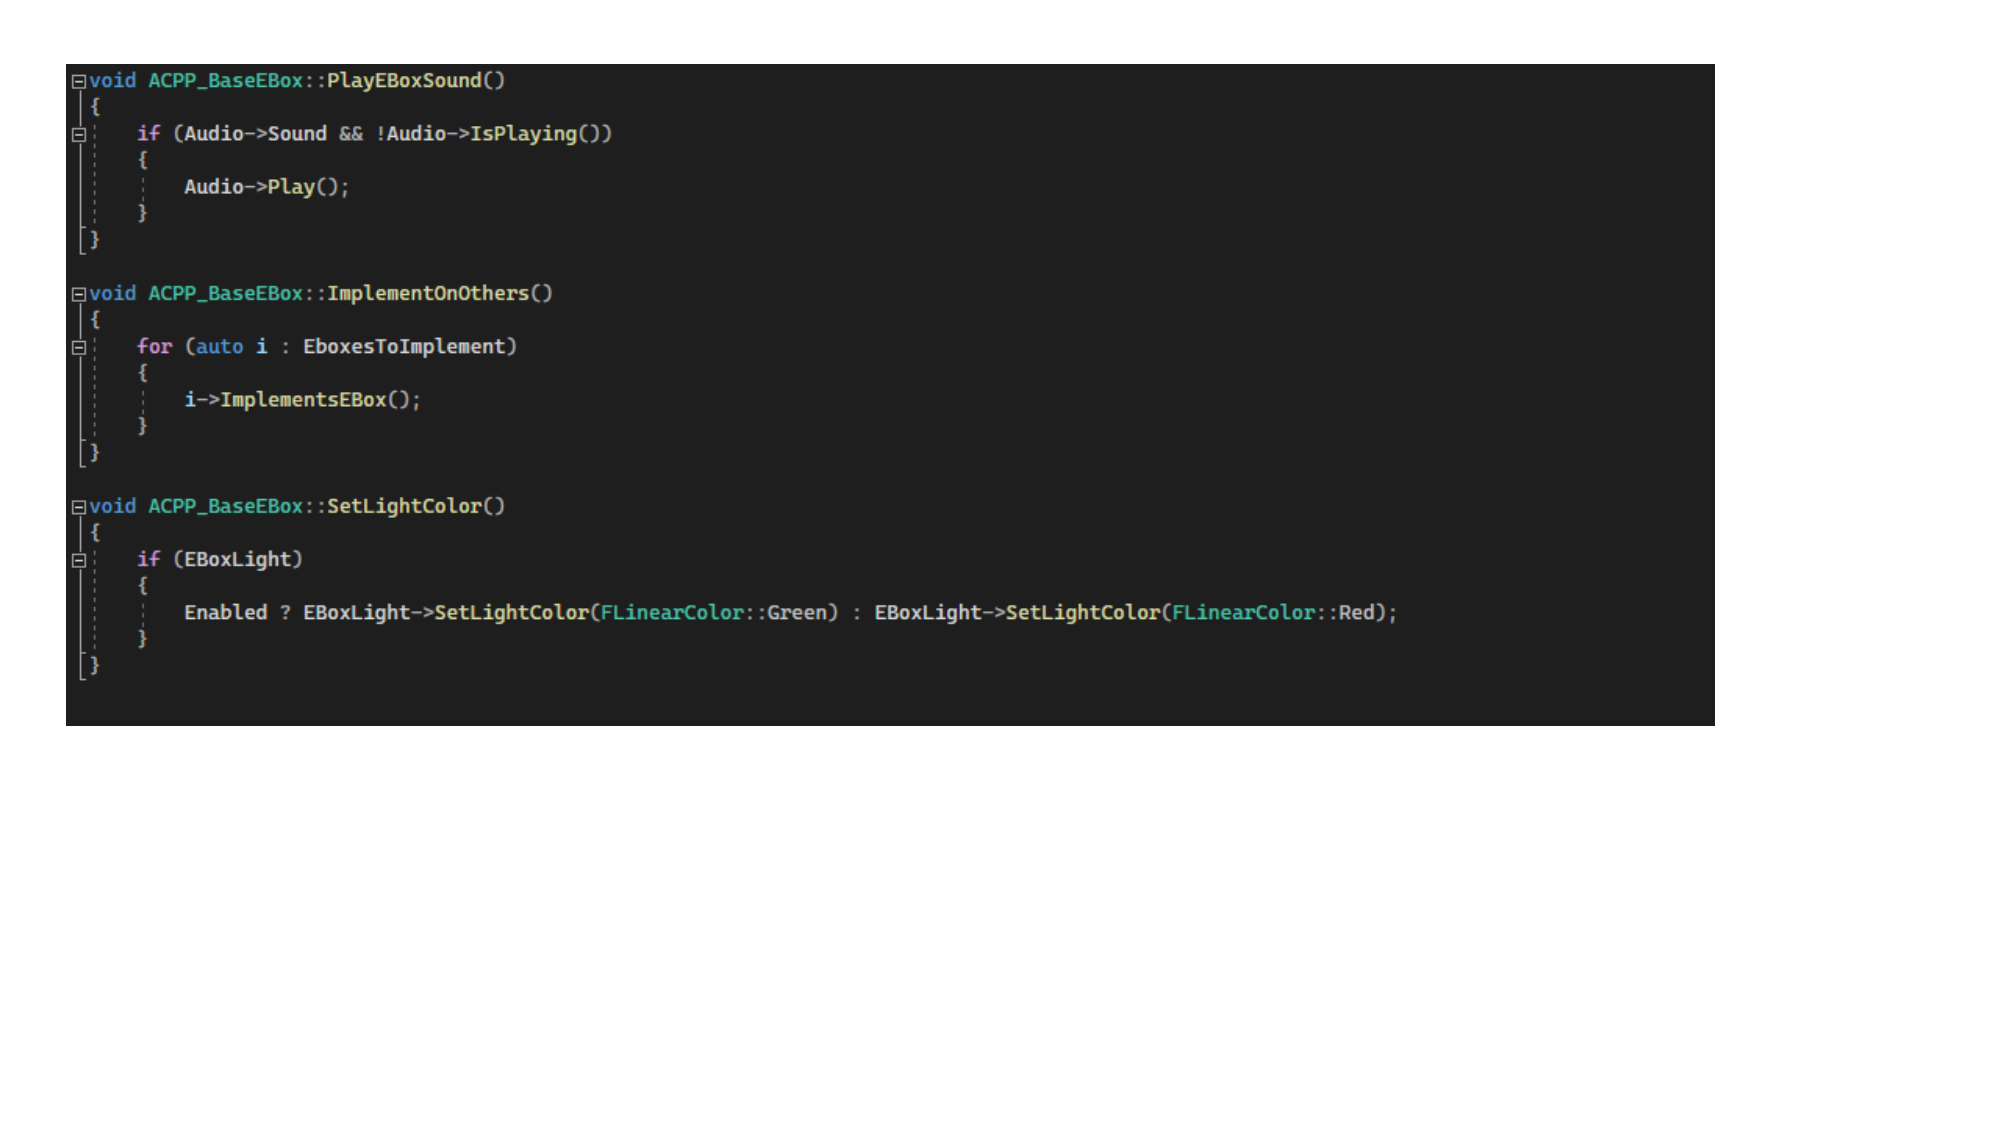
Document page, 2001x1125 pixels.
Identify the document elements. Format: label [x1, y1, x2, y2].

picture [66, 64, 1715, 726]
